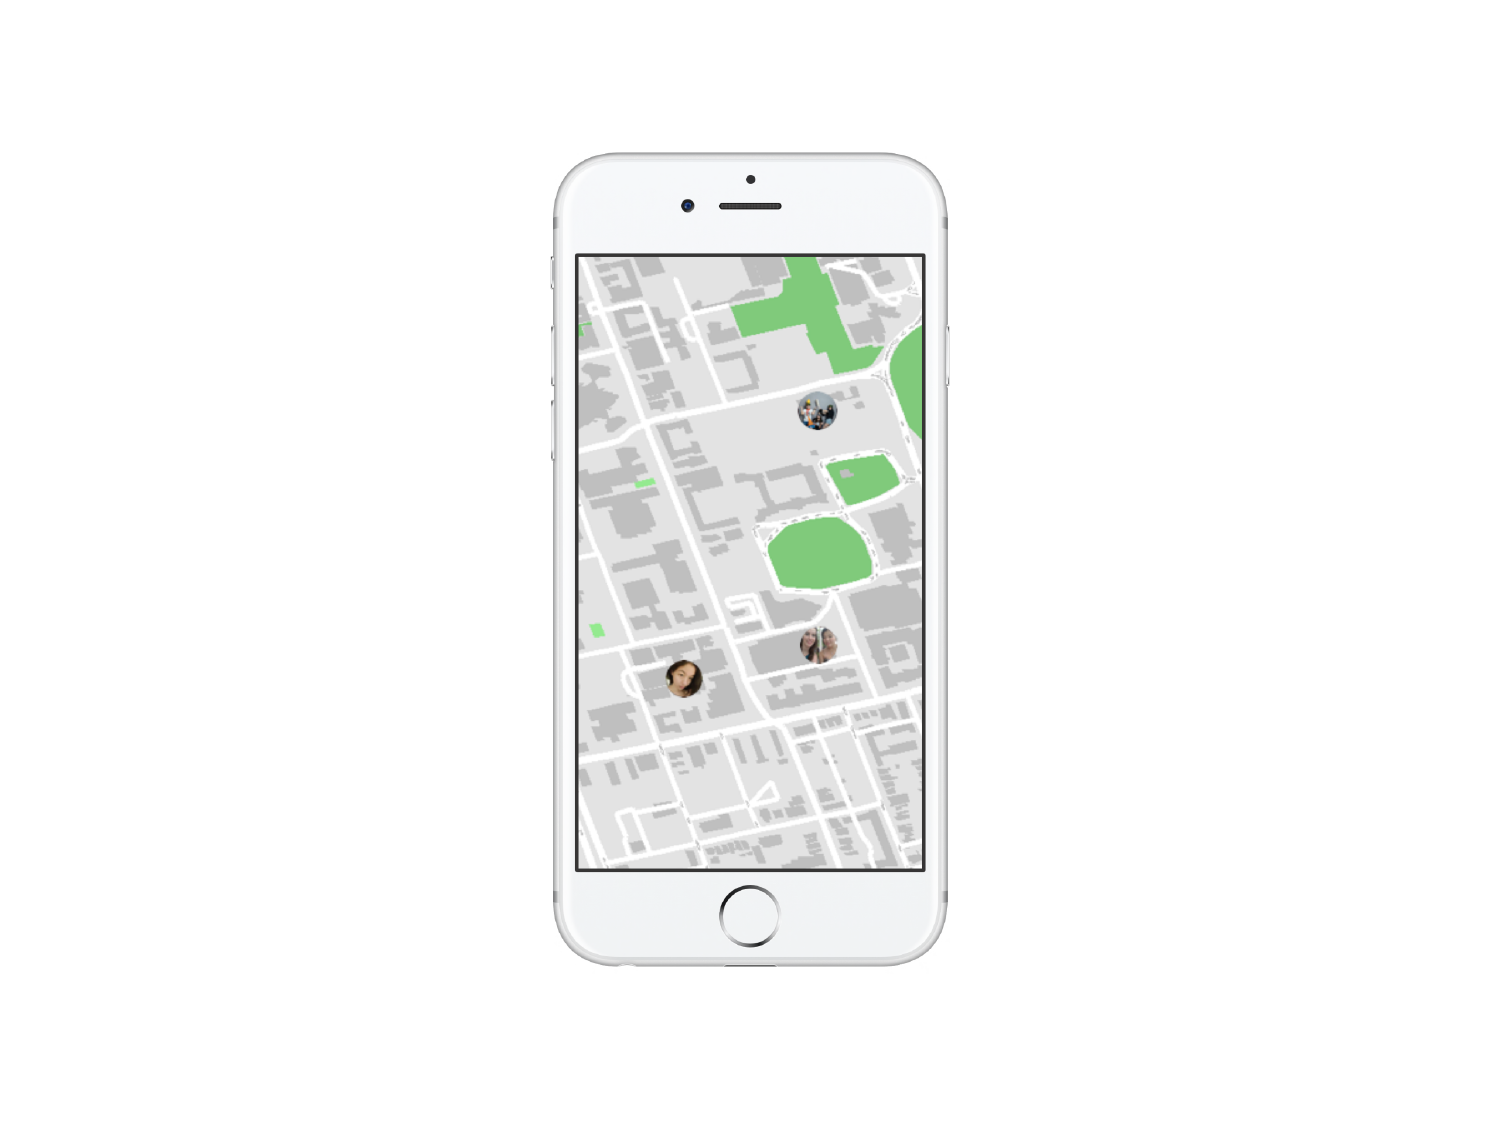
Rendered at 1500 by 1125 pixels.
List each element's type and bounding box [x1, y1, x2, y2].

picture [0, 93, 1500, 1032]
